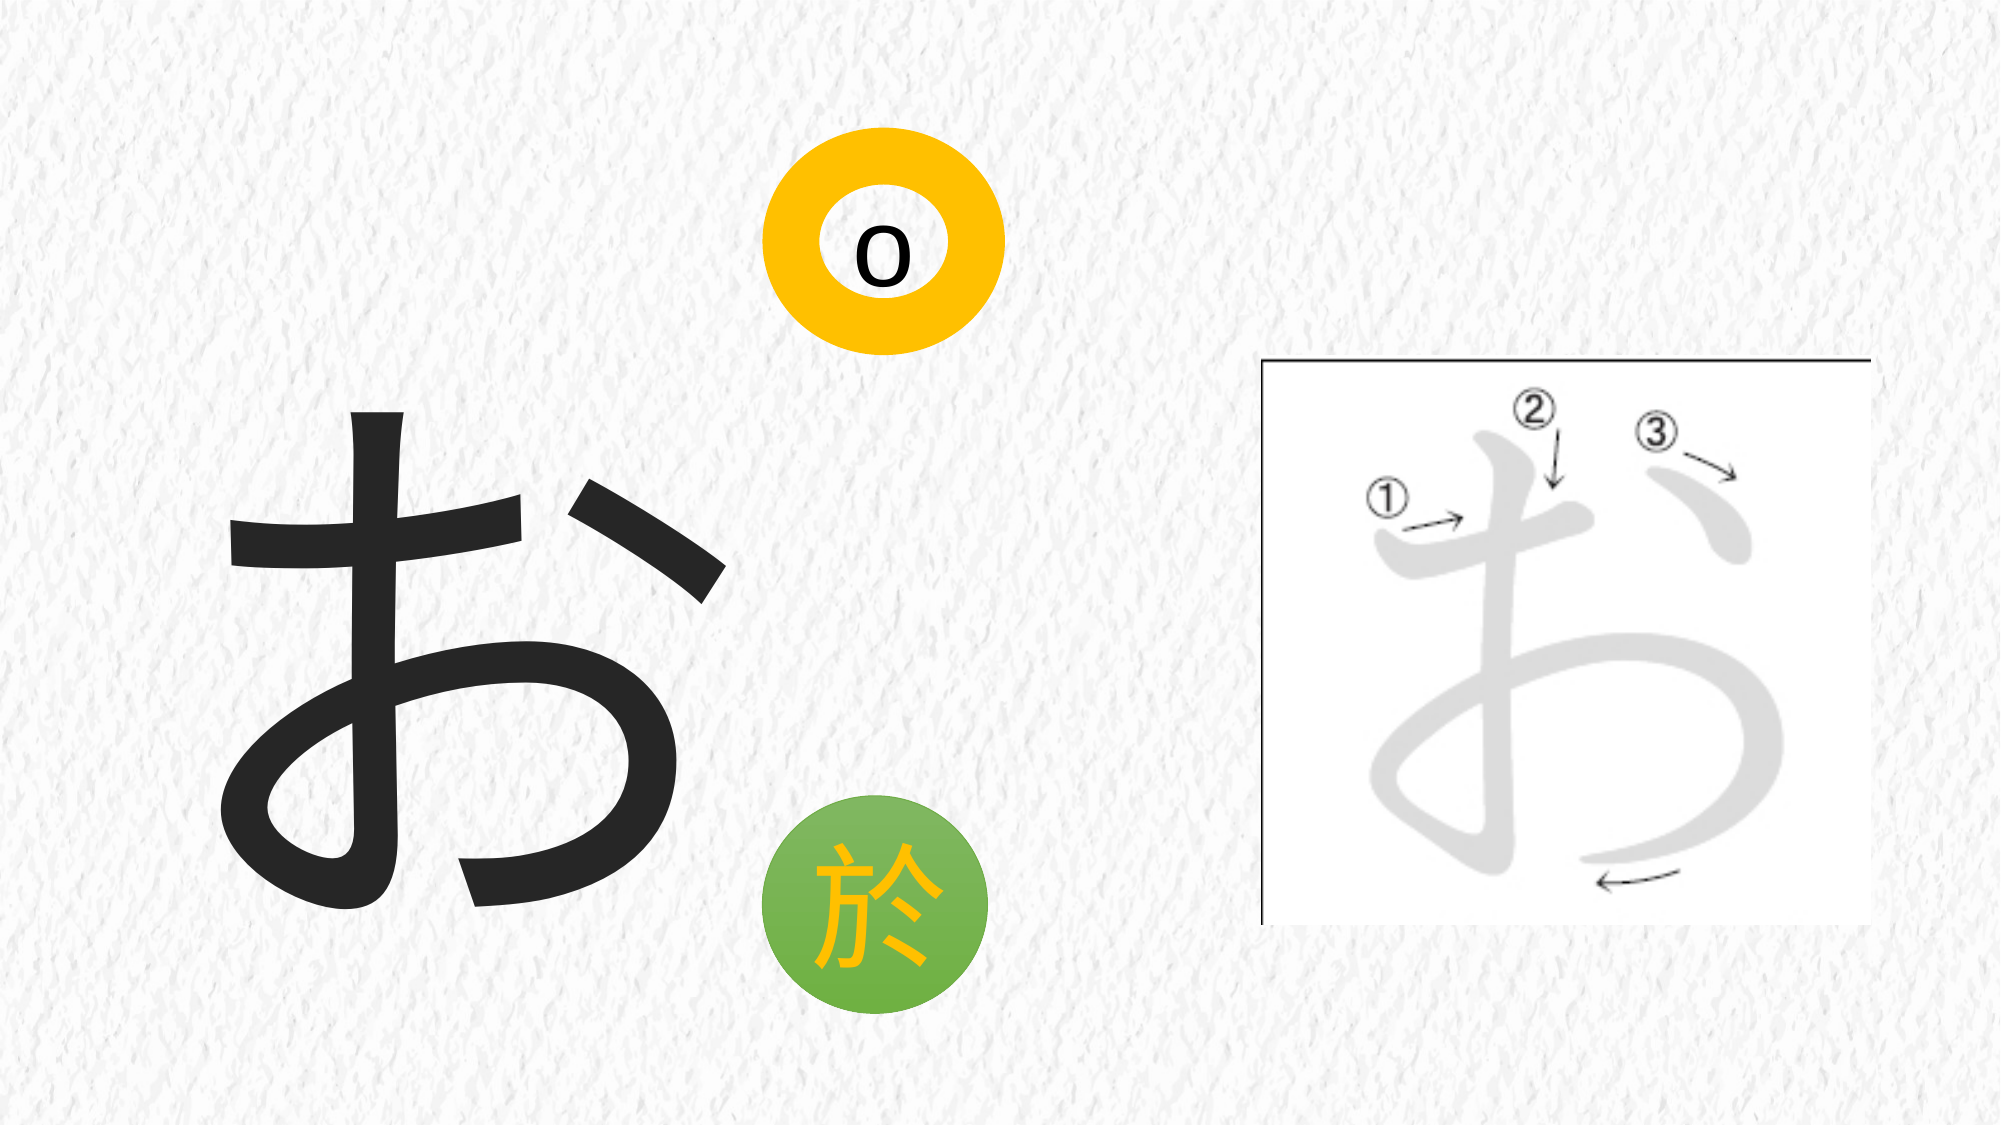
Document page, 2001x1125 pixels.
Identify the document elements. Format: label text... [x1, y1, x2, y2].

text_box o [761, 126, 1006, 357]
list お [32, 141, 883, 856]
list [1261, 355, 1871, 925]
picture [0, 0, 2001, 1125]
text_box 於 [761, 795, 988, 1014]
